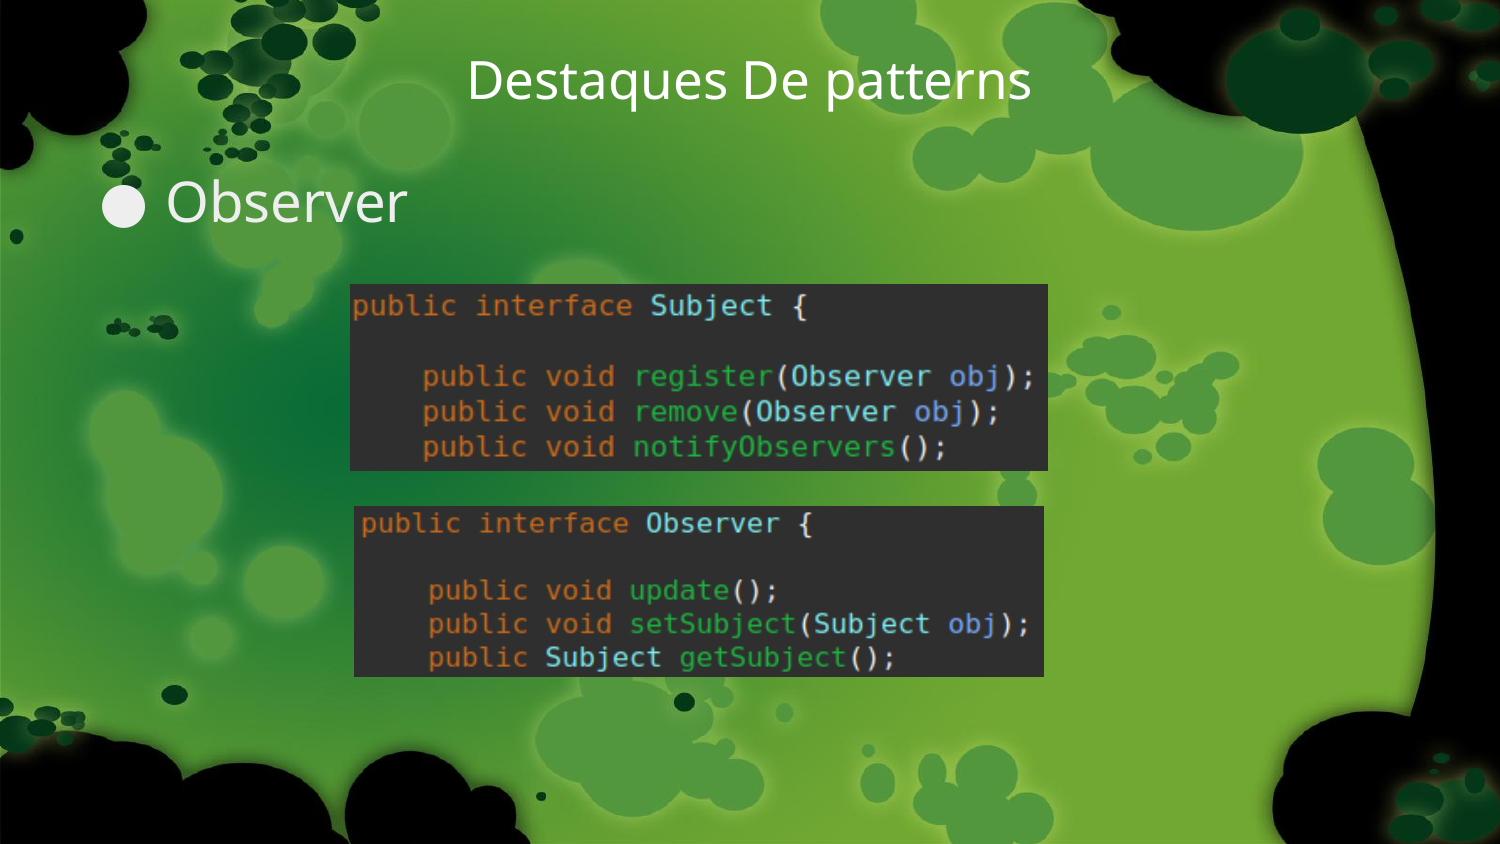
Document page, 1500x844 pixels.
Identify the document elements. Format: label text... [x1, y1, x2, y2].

text_box Observer [75, 151, 1064, 249]
title Destaques De patterns [51, 32, 1449, 127]
picture [0, 0, 1500, 844]
